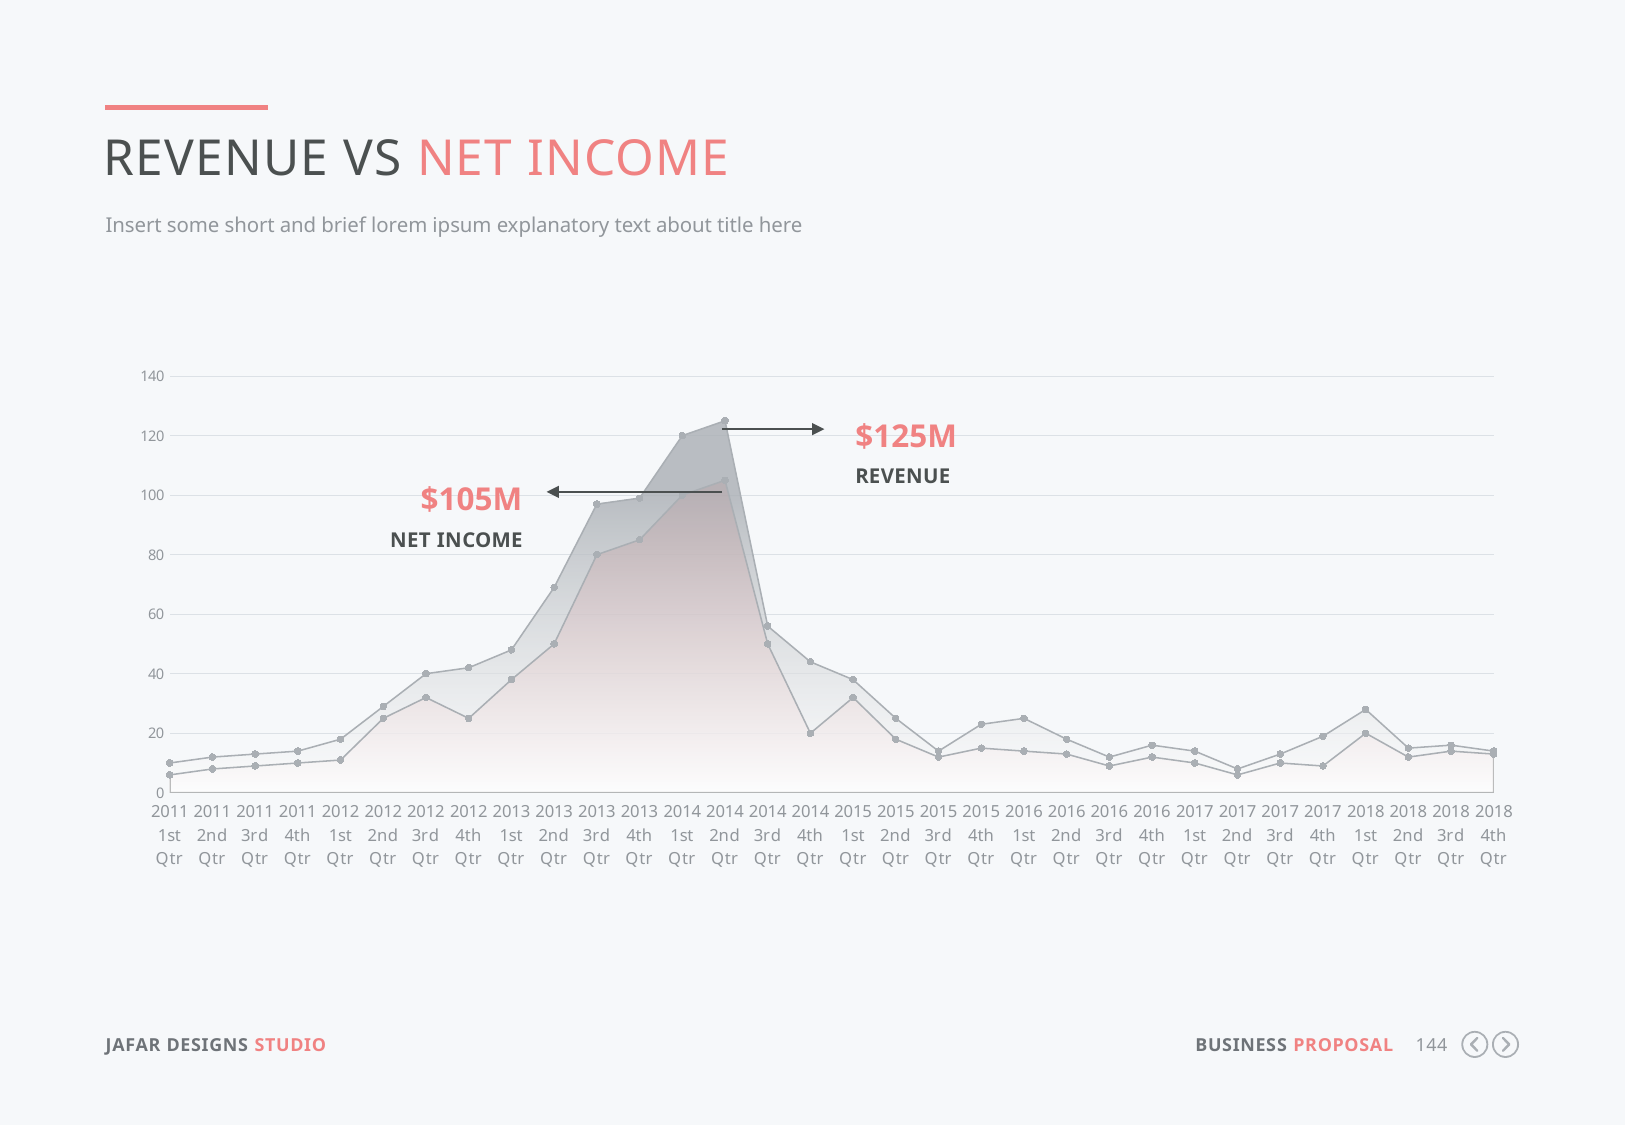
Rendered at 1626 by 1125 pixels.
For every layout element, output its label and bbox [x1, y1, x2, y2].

list [103, 125, 1518, 188]
chart [111, 355, 1542, 880]
list [105, 209, 1519, 241]
